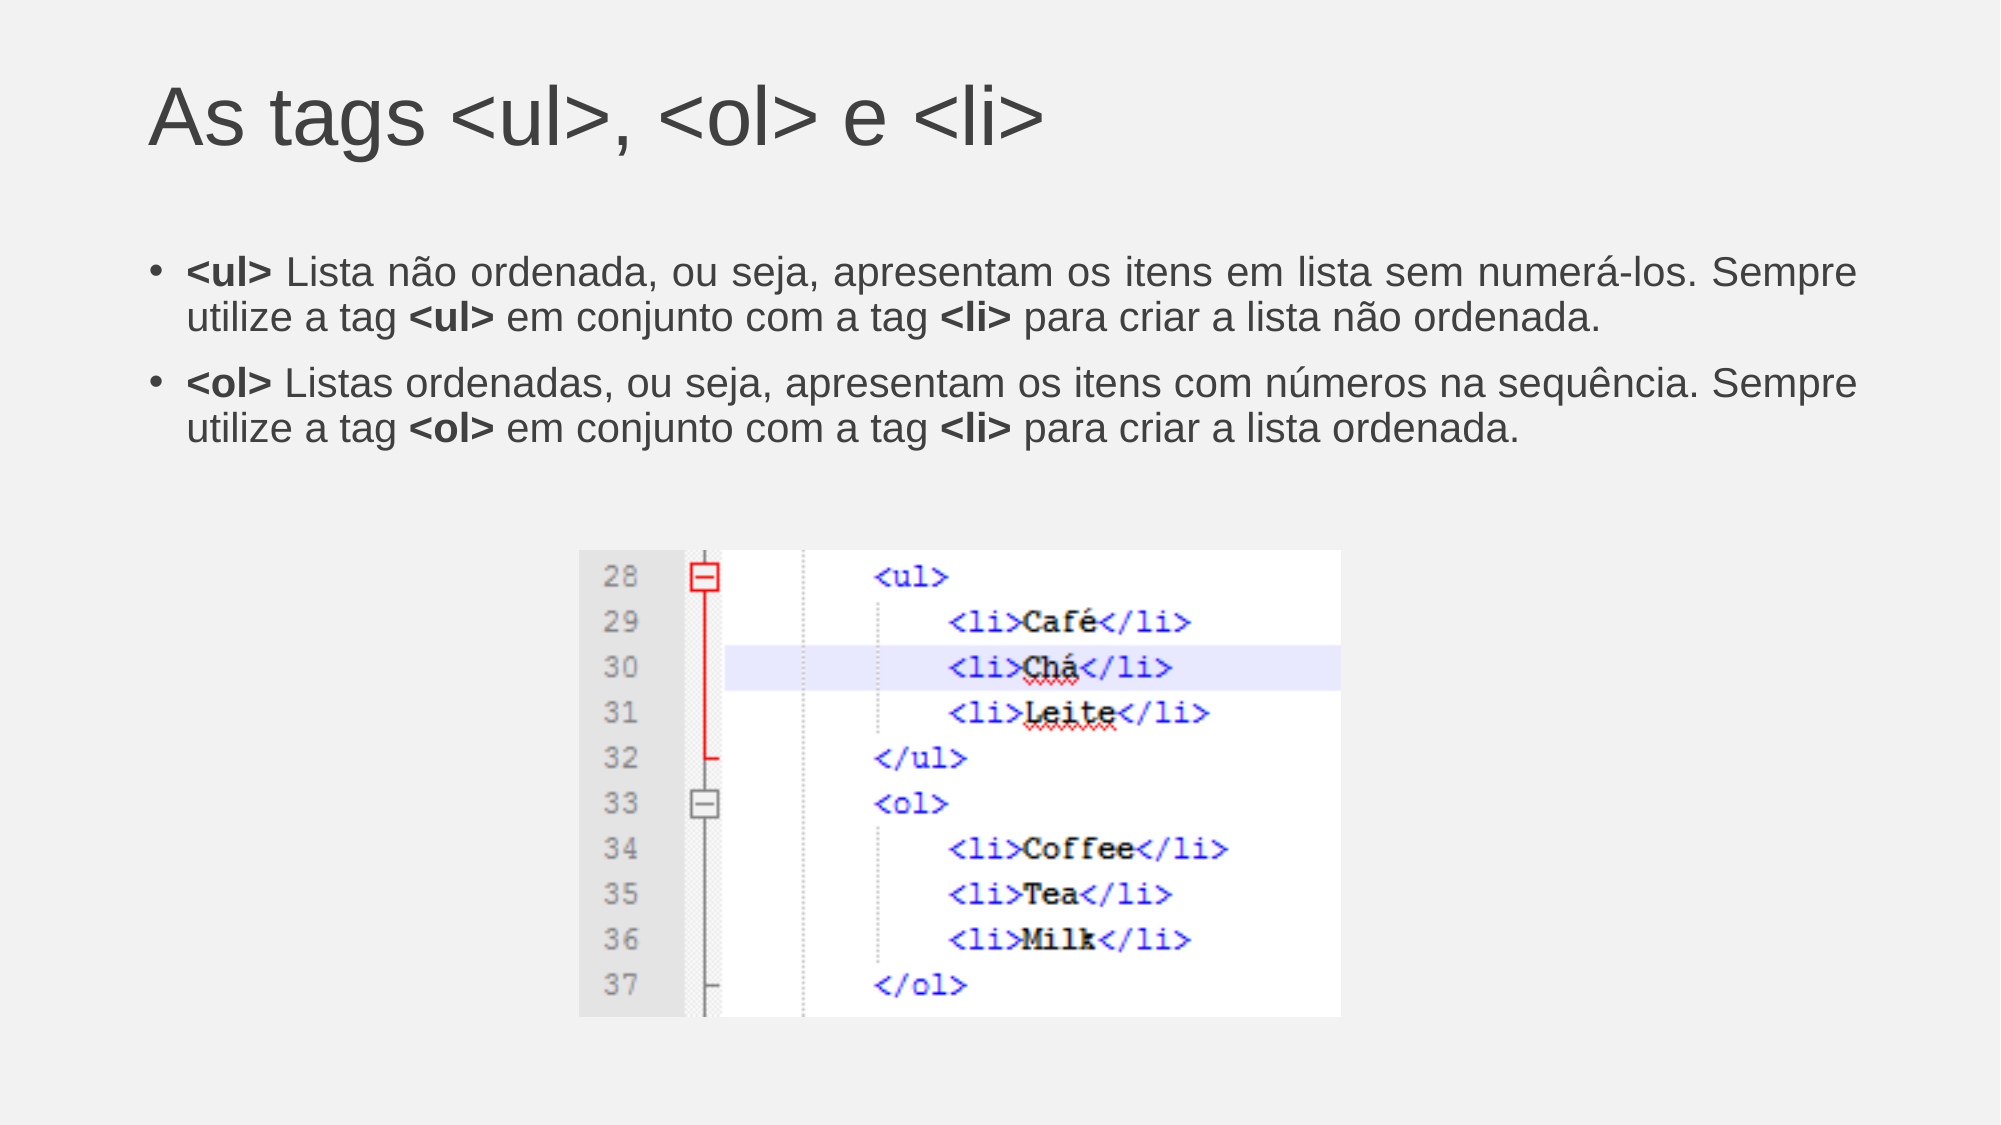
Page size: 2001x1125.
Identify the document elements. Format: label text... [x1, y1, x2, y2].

picture [579, 550, 1341, 1017]
title As tags <ul>, <ol> e <li> [133, 37, 1918, 200]
list <ul> Lista não ordenada, ou seja, apresentam os itens em lista sem numerá-los. Sempre utilize a tag <ul> em conjunto com a tag <li> para criar a lista não ordenada. <ol> Listas ordenadas, ou seja, apresentam os itens com números na sequência. Sempre utilize a tag <ol> em conjunto com a tag <li> para criar a lista ordenada. [133, 243, 1875, 986]
